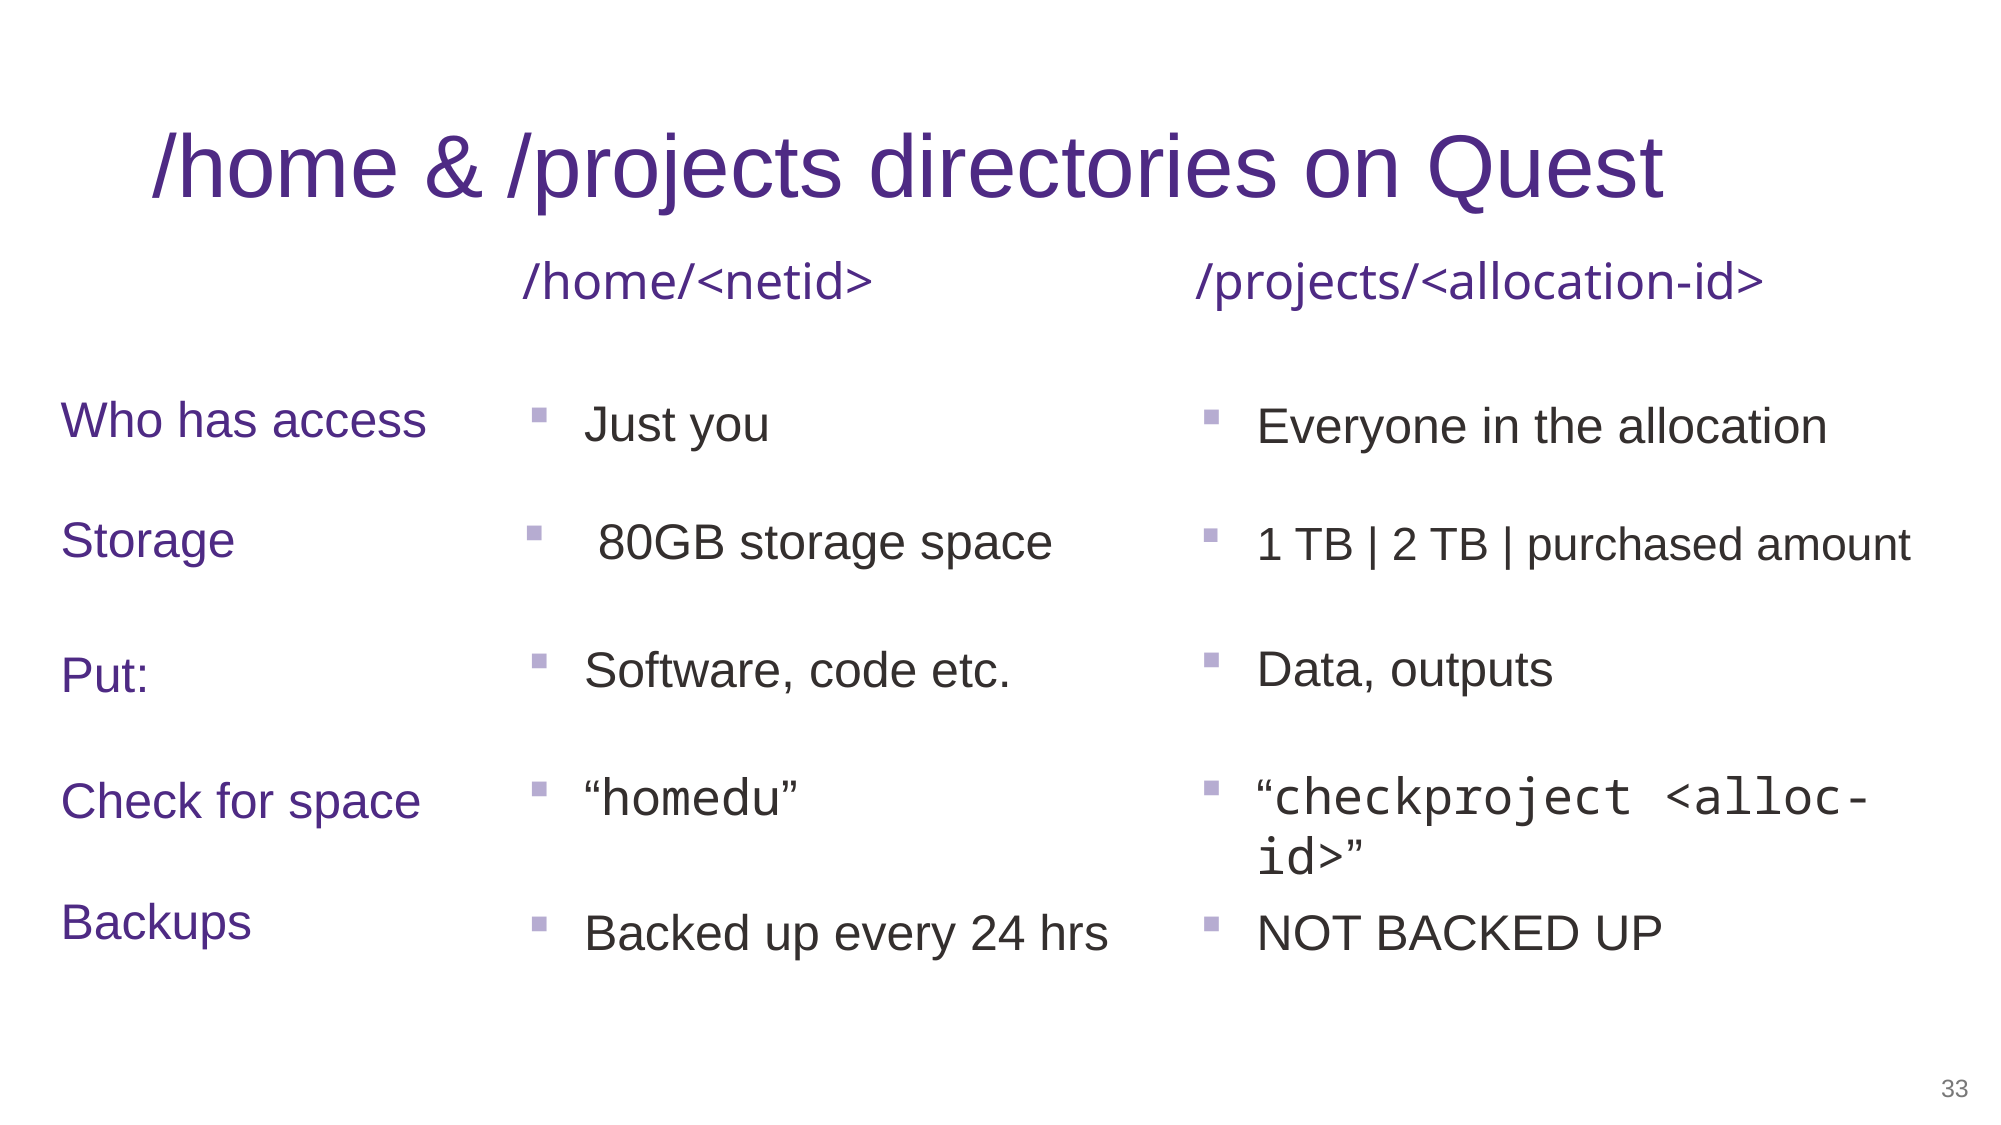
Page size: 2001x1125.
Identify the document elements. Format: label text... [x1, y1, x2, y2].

text_box Backed up every 24 hrs [507, 890, 1154, 976]
text_box Software, code etc. [507, 627, 1154, 713]
text_box Backups [40, 880, 366, 976]
list /home/<netid> [507, 248, 1154, 345]
list /projects/<allocation-id> [1180, 248, 1948, 349]
title /home & /projects directories on Quest [137, 59, 1863, 278]
text_box Put: [40, 627, 393, 718]
list 80GB storage space [507, 501, 1154, 586]
text_box “checkproject <alloc-id>” [1180, 754, 1984, 896]
text_box Check for space [40, 749, 508, 849]
text_box 1 TB | 2 TB | purchased amount [1180, 504, 1947, 586]
text_box Storage [40, 489, 366, 586]
slide_number 33 [1517, 1057, 1984, 1118]
text_box NOT BACKED UP [1180, 896, 1947, 976]
text_box “homedu” [508, 755, 1154, 841]
text_box Just you [507, 381, 1154, 466]
text_box Who has access [40, 369, 508, 465]
text_box Data, outputs [1180, 626, 1947, 713]
text_box Everyone in the allocation [1180, 383, 1947, 466]
